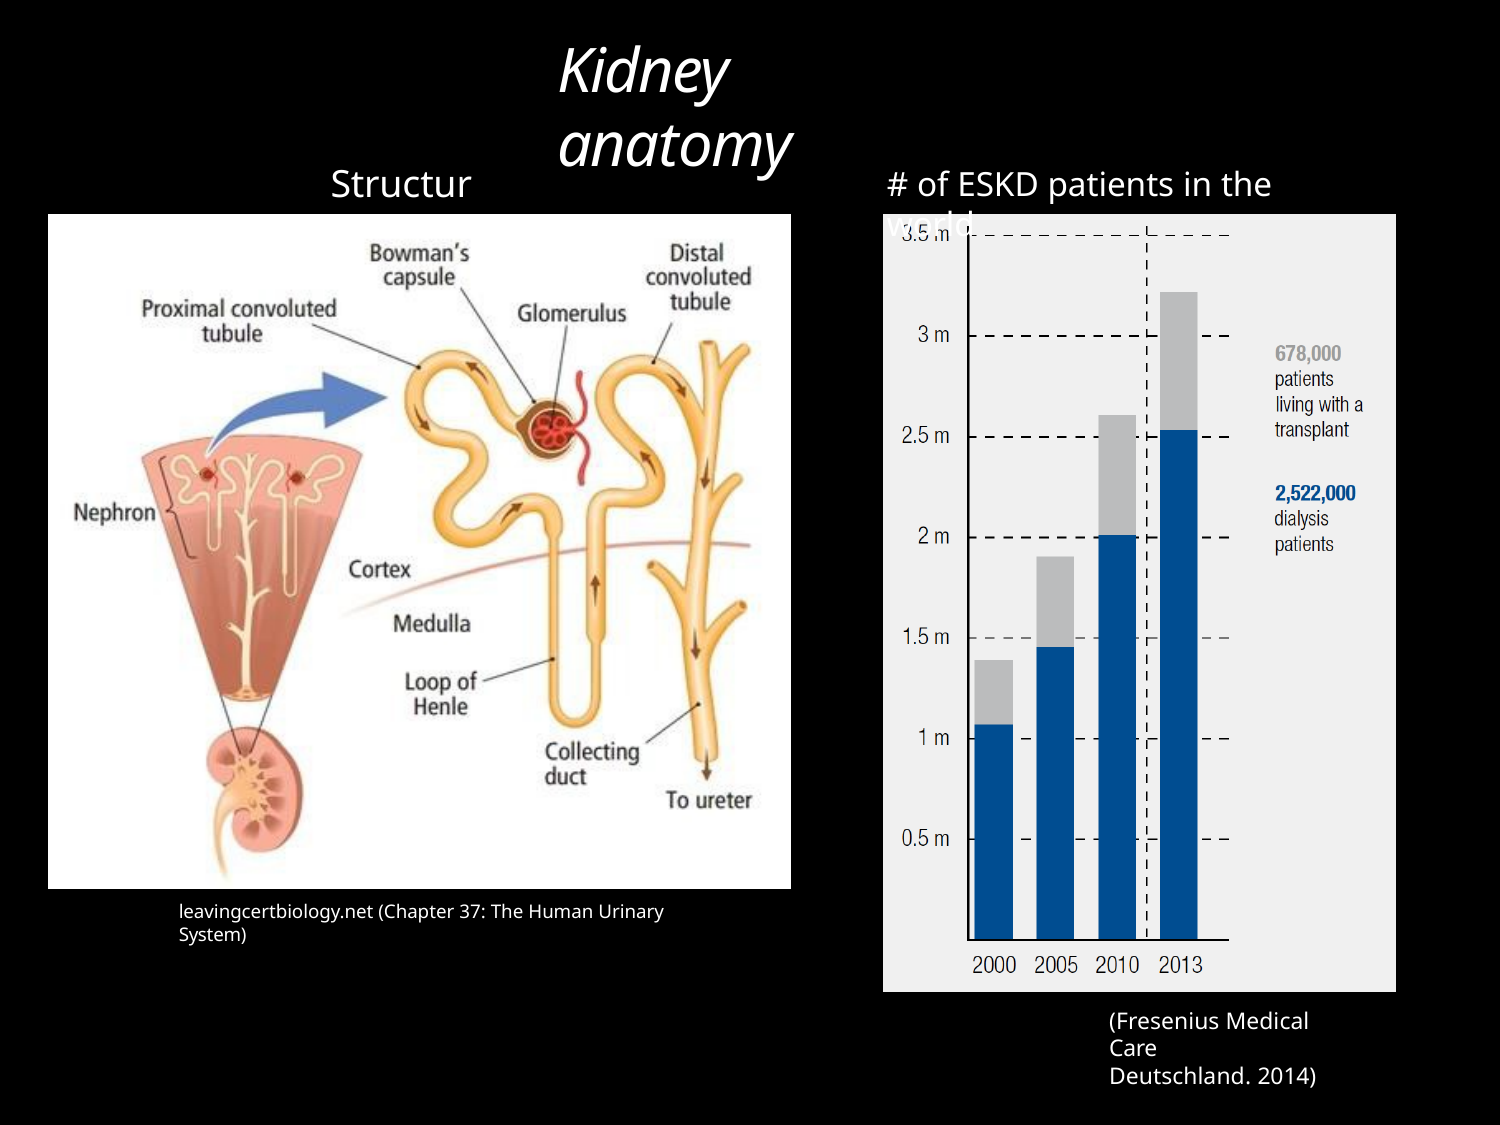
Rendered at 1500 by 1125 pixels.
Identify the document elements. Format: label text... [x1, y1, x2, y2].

text_box leavingcertbiology.net (Chapter 37: The Human Urinary System) [176, 898, 678, 946]
text_box Structure [328, 158, 483, 212]
title Kidney anatomy [555, 28, 945, 219]
text_box # of ESKD patients in the world [884, 160, 1329, 212]
text_box (Fresenius Medical Care Deutschland. 2014) [1107, 1004, 1343, 1089]
picture [48, 213, 792, 889]
picture [883, 213, 1397, 992]
